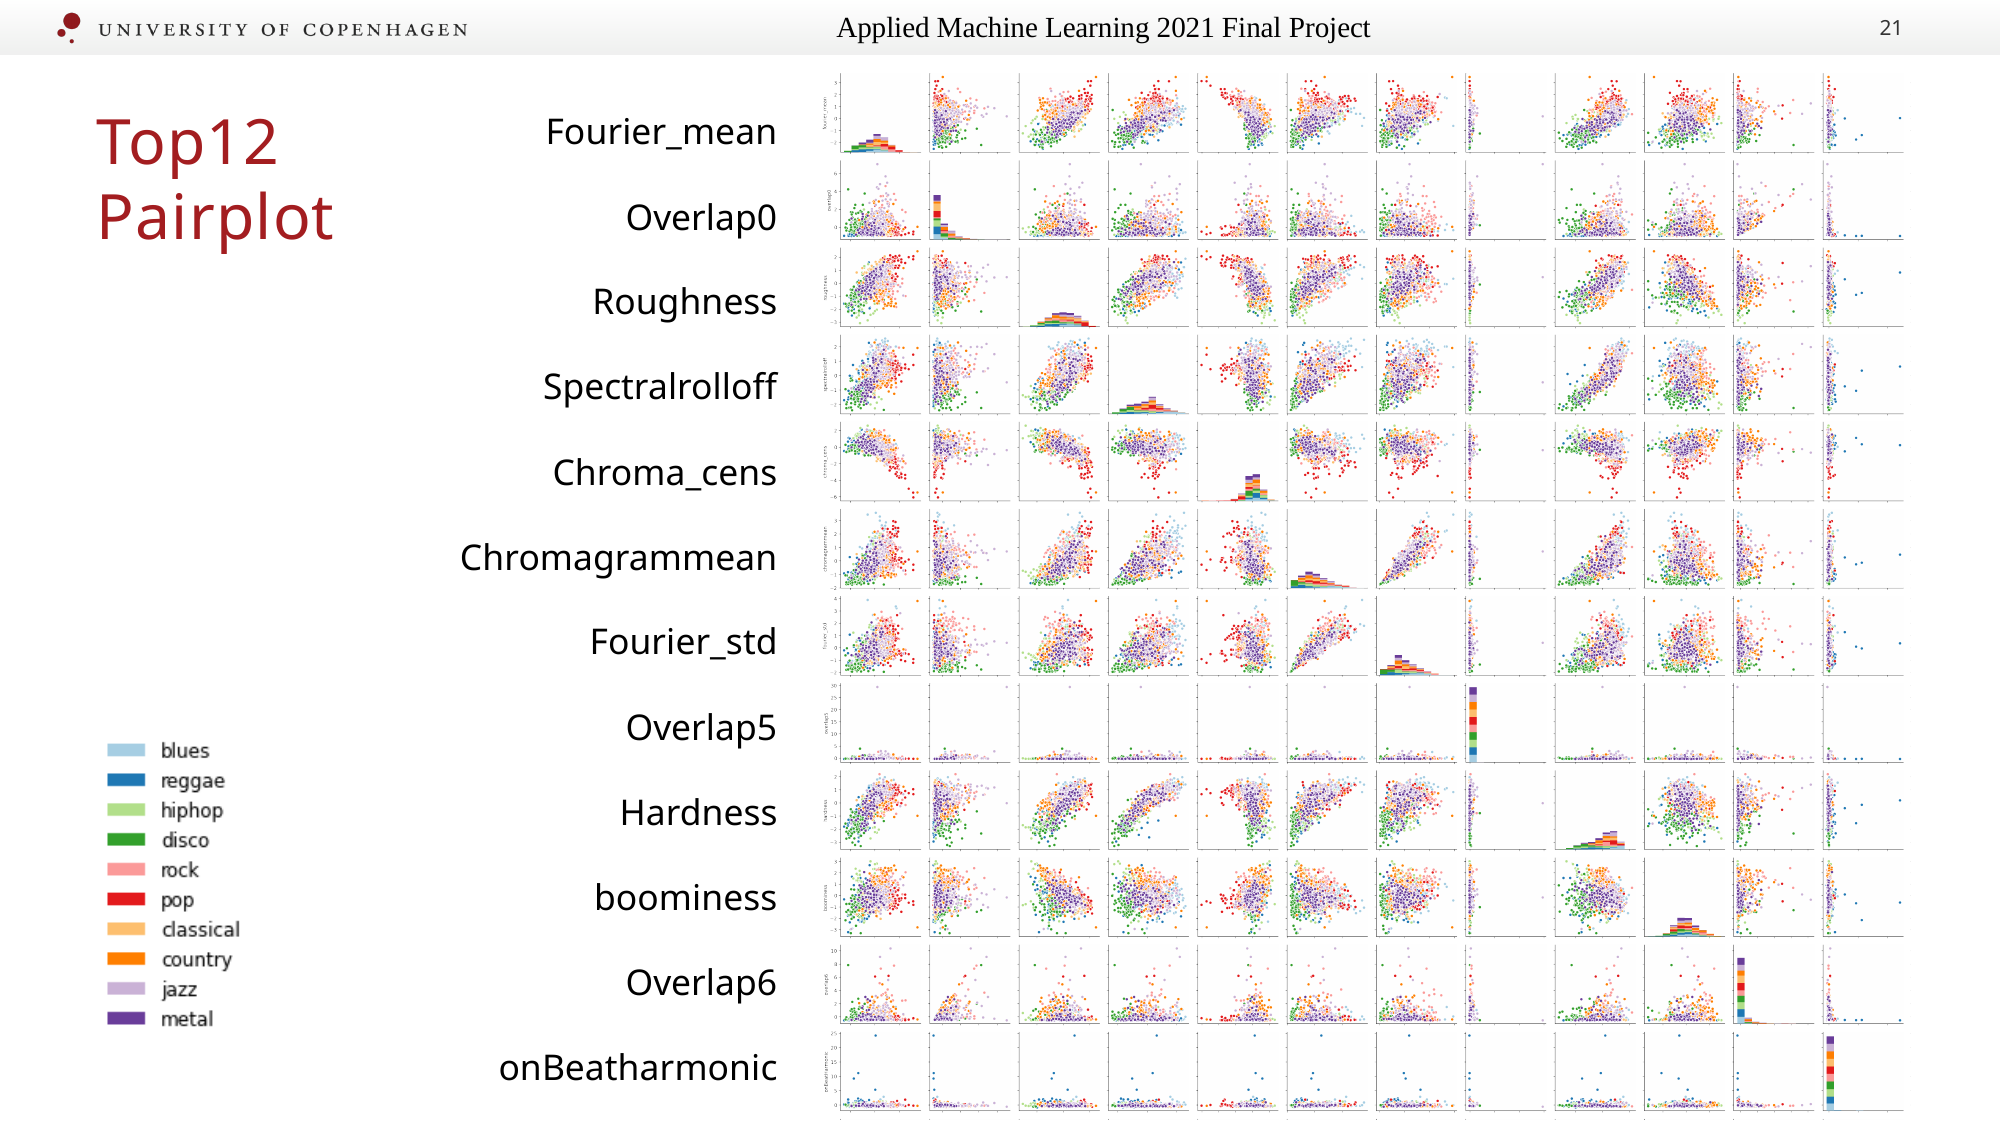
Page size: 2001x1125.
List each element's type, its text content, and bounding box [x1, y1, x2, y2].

slide_number 21 [1840, 14, 1904, 43]
text_box Fourier_mean Overlap0 Roughness Spectralrolloff Chroma_cens Chromagrammean Fourier_std Overlap5 Hardness boominess Overlap6 onBeatharmonic [434, 102, 793, 1095]
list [817, 68, 1911, 1120]
picture [92, 15, 475, 42]
title Top12 Pairplot [96, 101, 817, 244]
picture [88, 722, 258, 1042]
footer Applied Machine Learning 2021 Final Project [530, 14, 1677, 43]
